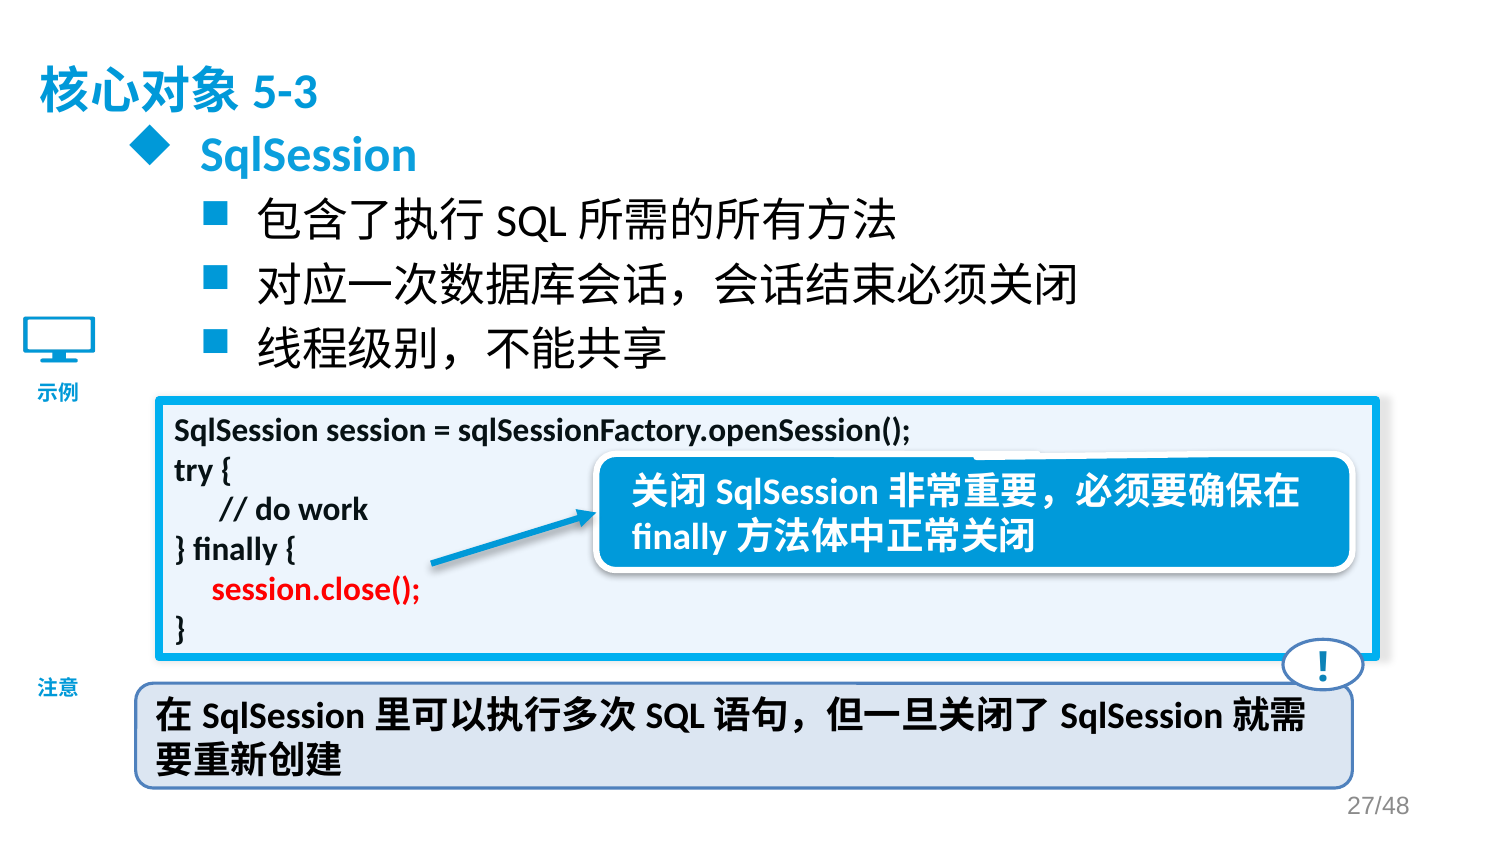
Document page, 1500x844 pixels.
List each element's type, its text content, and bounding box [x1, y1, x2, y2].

list SqlSession 包含了执行SQL所需的所有方法 对应一次数据库会话，会话结束必须关闭 线程级别，不能共享 [109, 114, 1384, 844]
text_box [0, 308, 123, 427]
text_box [135, 638, 1364, 789]
slide_number /48 [1074, 782, 1425, 828]
text_box 关闭SqlSession非常重要，必须要确保在finally方法体中正常关闭 [593, 450, 1356, 574]
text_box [4, 609, 113, 720]
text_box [430, 512, 597, 564]
title 核心对象5-3 [39, 33, 1383, 151]
text_box SqlSession session = sqlSessionFactory.openSession(); try { // do work } finally { session.close(); } [159, 400, 1376, 658]
